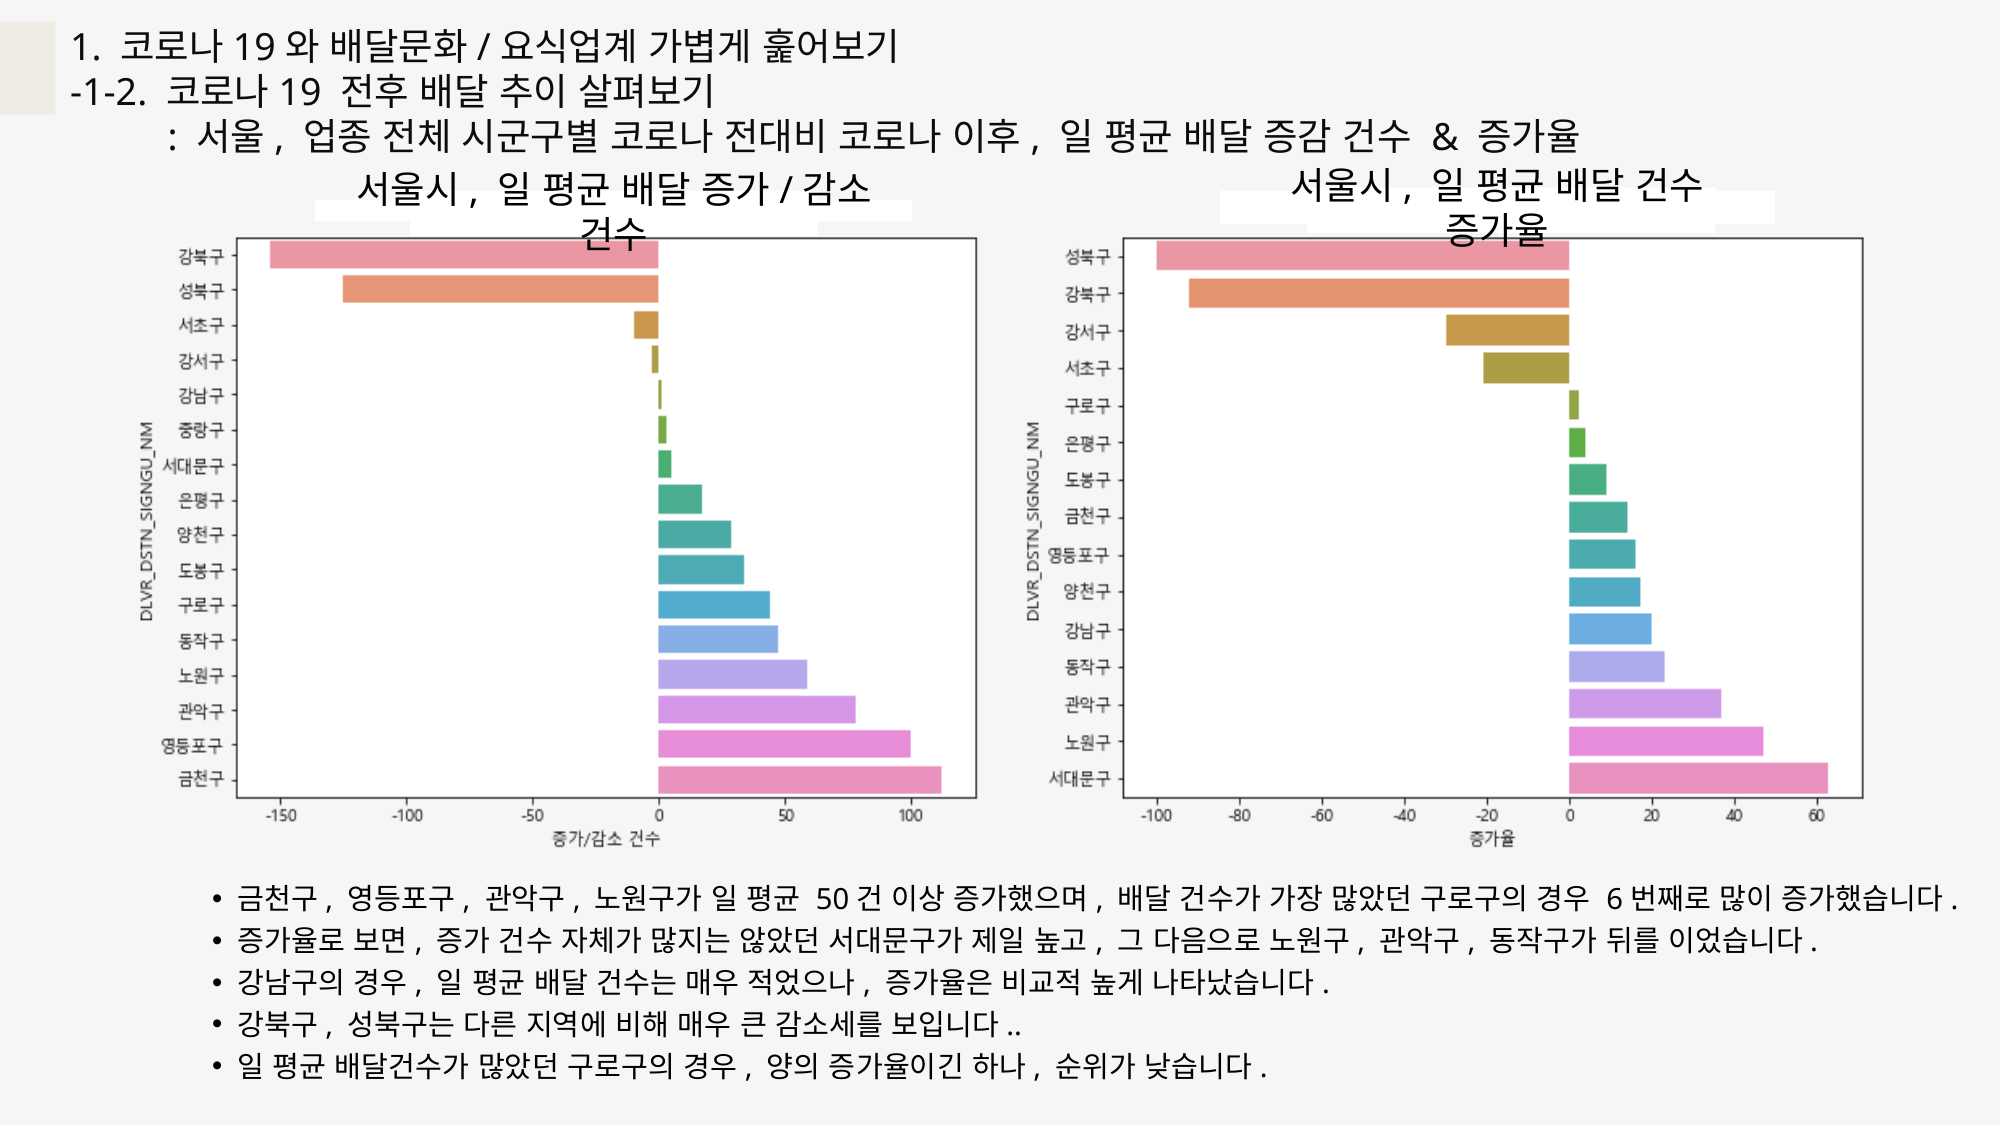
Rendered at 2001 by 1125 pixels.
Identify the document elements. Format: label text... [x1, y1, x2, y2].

text_box 금천구, 영등포구, 관악구, 노원구가 일 평균 50건 이상 증가했으며, 배달 건수가 가장 많았던 구로구의 경우 6번째로 많이 증가했습니다. 증가율로 보면, 증가 건수 자체가 많지는 않았던 서대문구가 제일 높고, 그 다음으로 노원구, 관악구, 동작구가 뒤를 이었습니다. 강남구의 경우, 일 평균 배달 건수는 매우 적었으나, 증가율은 비교적 높게 나타났습니다. 강북구, 성북구는 다른 지역에 비해 매우 큰 감소세를 보입니다.. 일 평균 배달건수가 많았던 구로구의 경우, 양의 증가율이긴 하나, 순위가 낮습니다. [197, 866, 2000, 1091]
text_box [409, 190, 819, 199]
text_box 서울시, 일 평균 배달 건수 증가율 [1219, 190, 1776, 200]
picture [128, 200, 1872, 861]
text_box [0, 15, 1657, 168]
text_box [1306, 186, 1716, 190]
